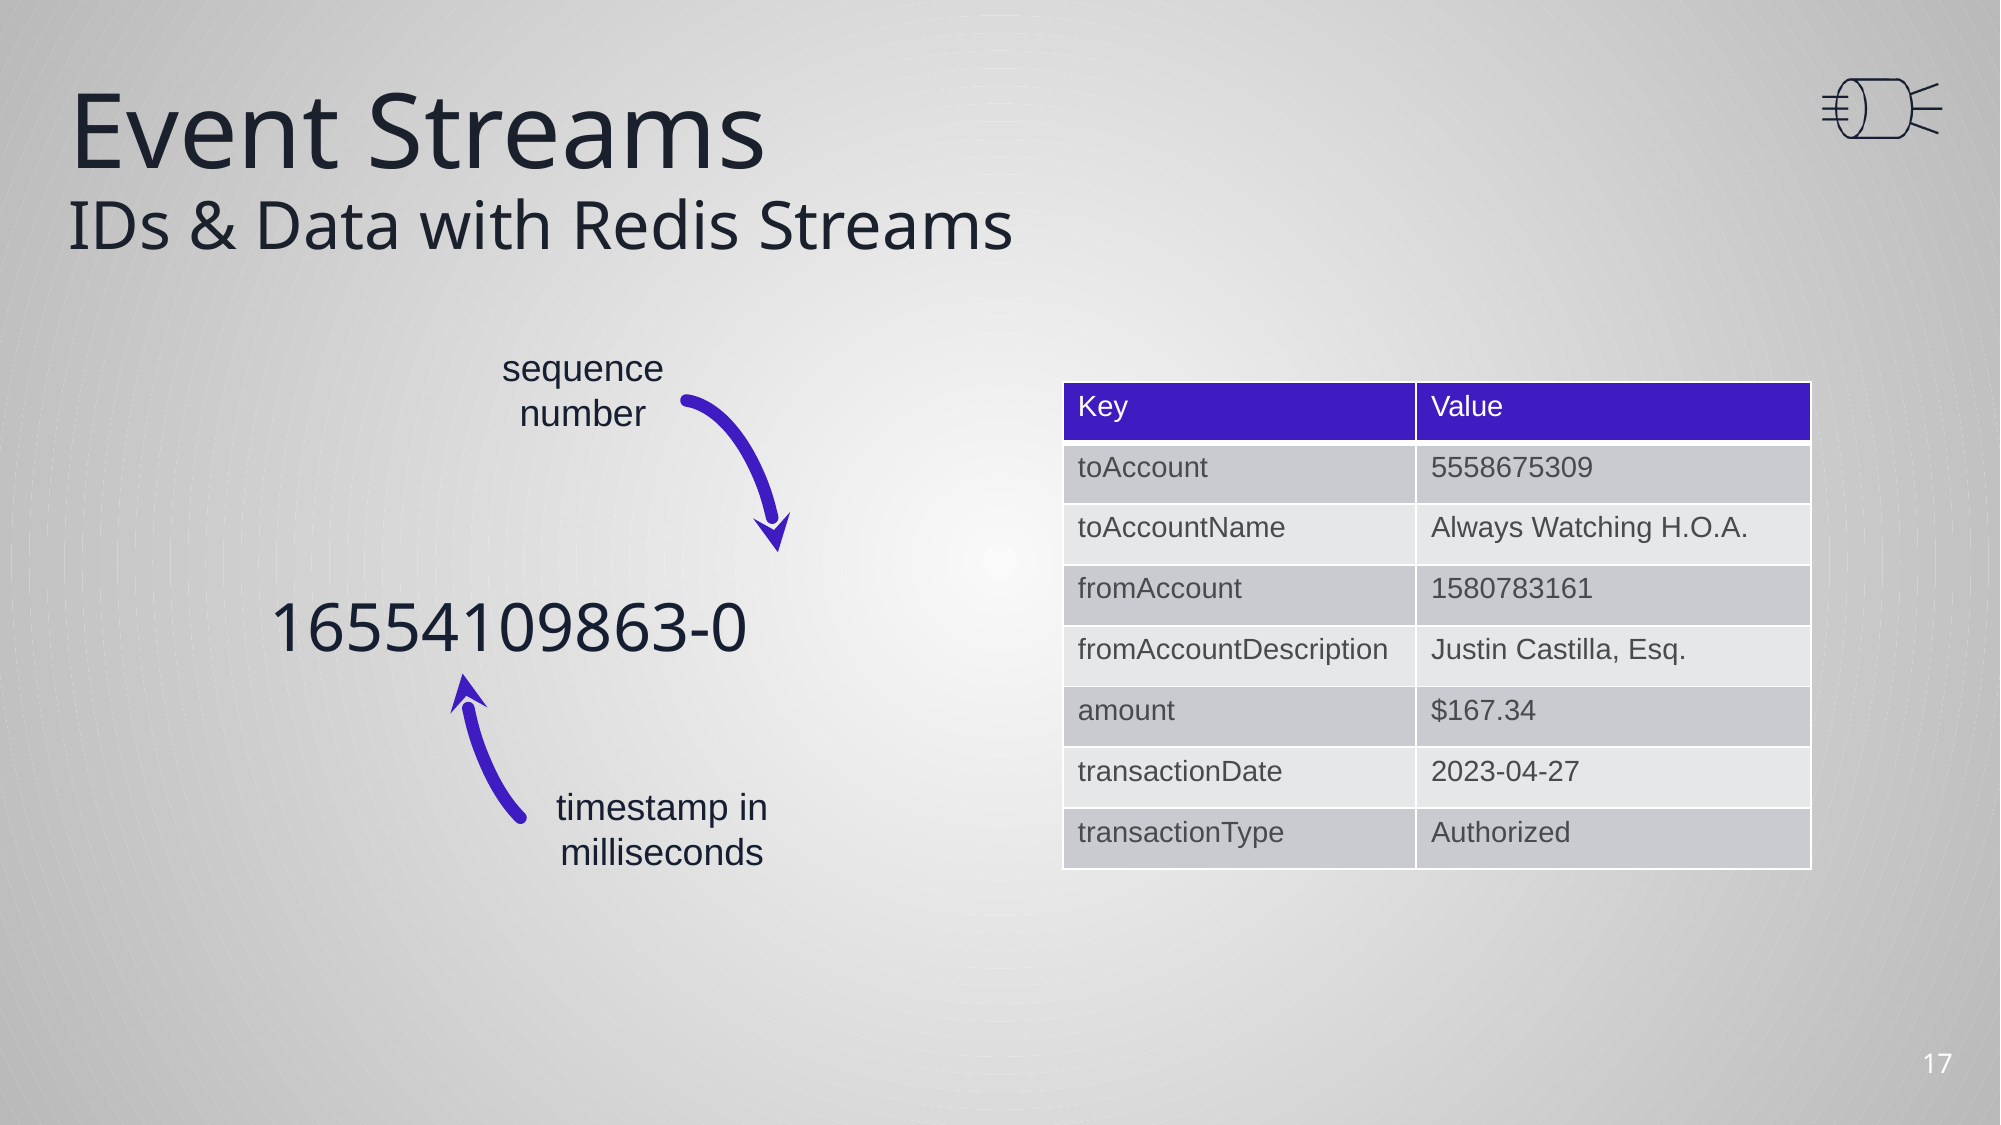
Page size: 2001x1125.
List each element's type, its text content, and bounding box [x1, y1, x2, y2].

table_cell 2023-04-27 [1417, 748, 1810, 807]
table_cell fromAccountDescription [1064, 627, 1415, 686]
table_cell transactionDate [1064, 748, 1415, 807]
text_box sequence number [485, 336, 681, 442]
table_cell amount [1064, 687, 1415, 746]
table_cell Authorized [1417, 809, 1810, 868]
slide_number ‹#› [1853, 1019, 1974, 1106]
table_cell transactionType [1064, 809, 1415, 868]
text_box [686, 400, 783, 553]
table_cell 5558675309 [1417, 446, 1810, 503]
picture [1821, 33, 1943, 183]
table_cell toAccountName [1064, 505, 1415, 564]
text_box timestamp in milliseconds [539, 775, 785, 881]
table_cell $167.34 [1417, 687, 1810, 746]
subtitle Event Streams [53, 49, 1816, 167]
table_cell fromAccount [1064, 566, 1415, 625]
text_box 16554109863-0 [254, 577, 825, 673]
table_cell Always Watching H.O.A. [1417, 505, 1810, 564]
table_header Key [1064, 383, 1415, 440]
subtitle IDs & Data with Redis Streams [53, 167, 1943, 248]
table_cell 1580783161 [1417, 566, 1810, 625]
text_box [458, 673, 541, 818]
table_cell Justin Castilla, Esq. [1417, 627, 1810, 686]
table_cell toAccount [1064, 446, 1415, 503]
table_header Value [1417, 383, 1810, 440]
